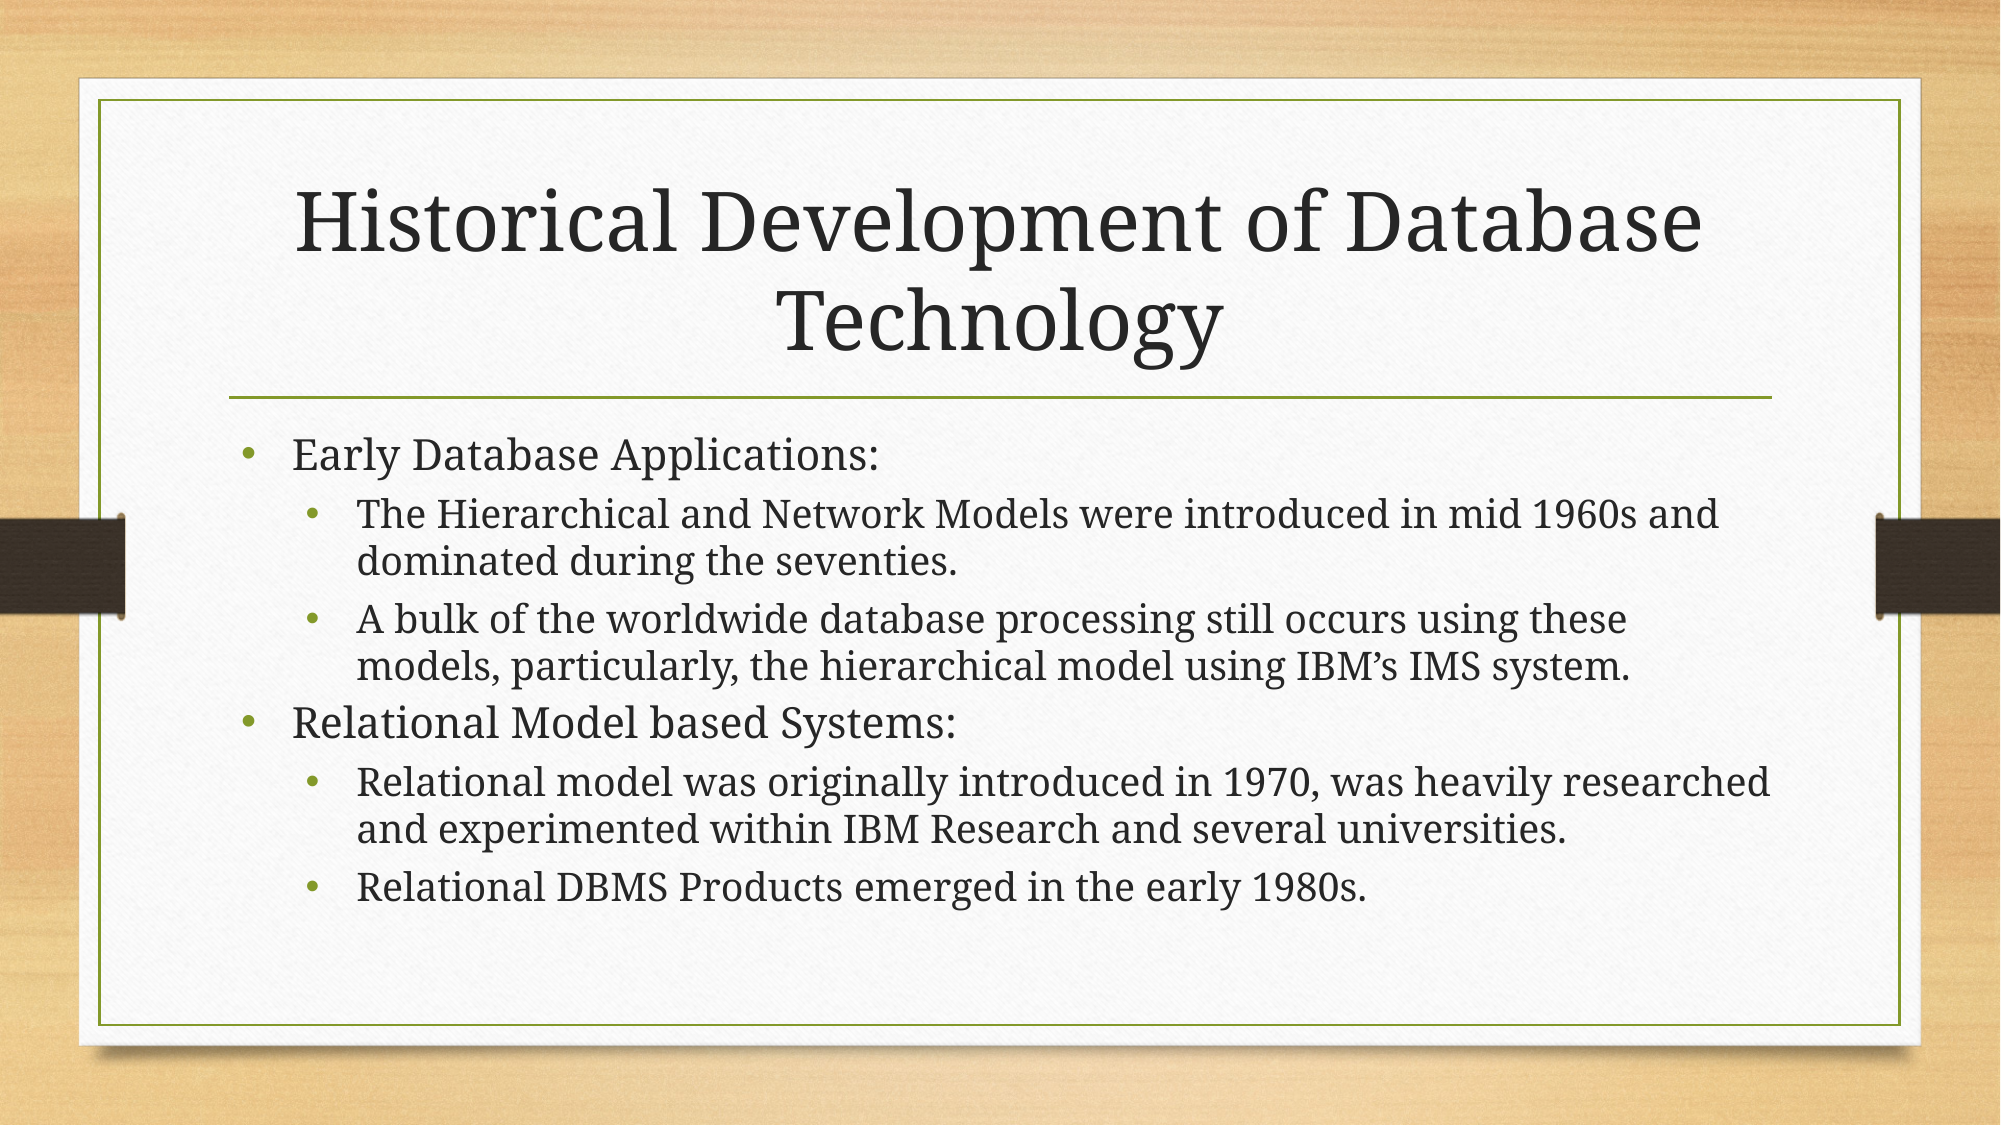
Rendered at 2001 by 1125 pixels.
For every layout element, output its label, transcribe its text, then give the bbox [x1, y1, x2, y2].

list Early Database Applications: The Hierarchical and Network Models were introduced in mid 1960s and dominated during the seventies. A bulk of the worldwide database processing still occurs using these models, particularly, the hierarchical model using IBM’s IMS system. Relational Model based Systems: Relational model was originally introduced in 1970, was heavily researched and experimented within IBM Research and several universities. Relational DBMS Products emerged in the early 1980s. [212, 419, 1788, 964]
title Historical Development of Database Technology [212, 161, 1788, 375]
picture [0, 0, 2001, 1125]
